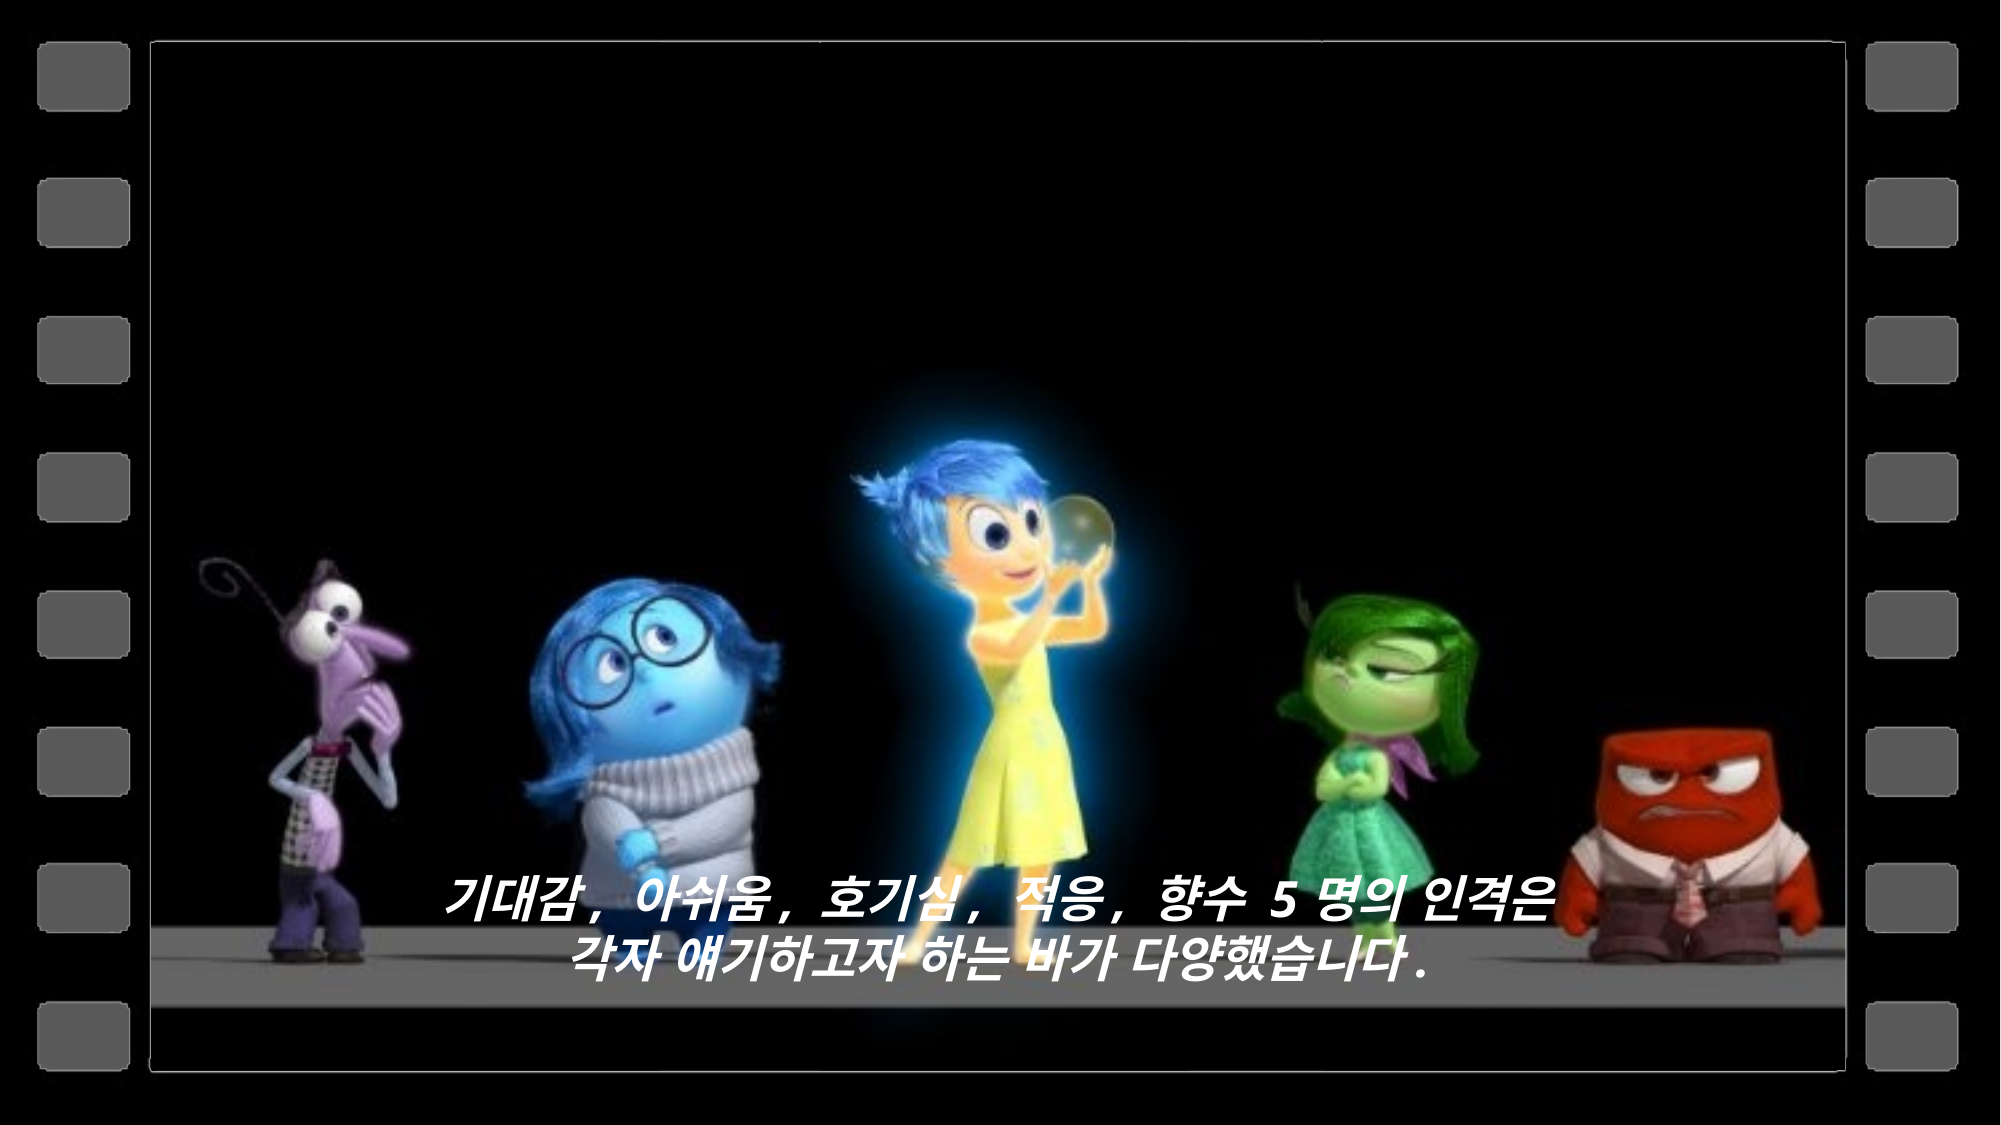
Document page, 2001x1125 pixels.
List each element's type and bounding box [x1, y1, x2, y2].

text_box [0, 0, 2000, 1125]
